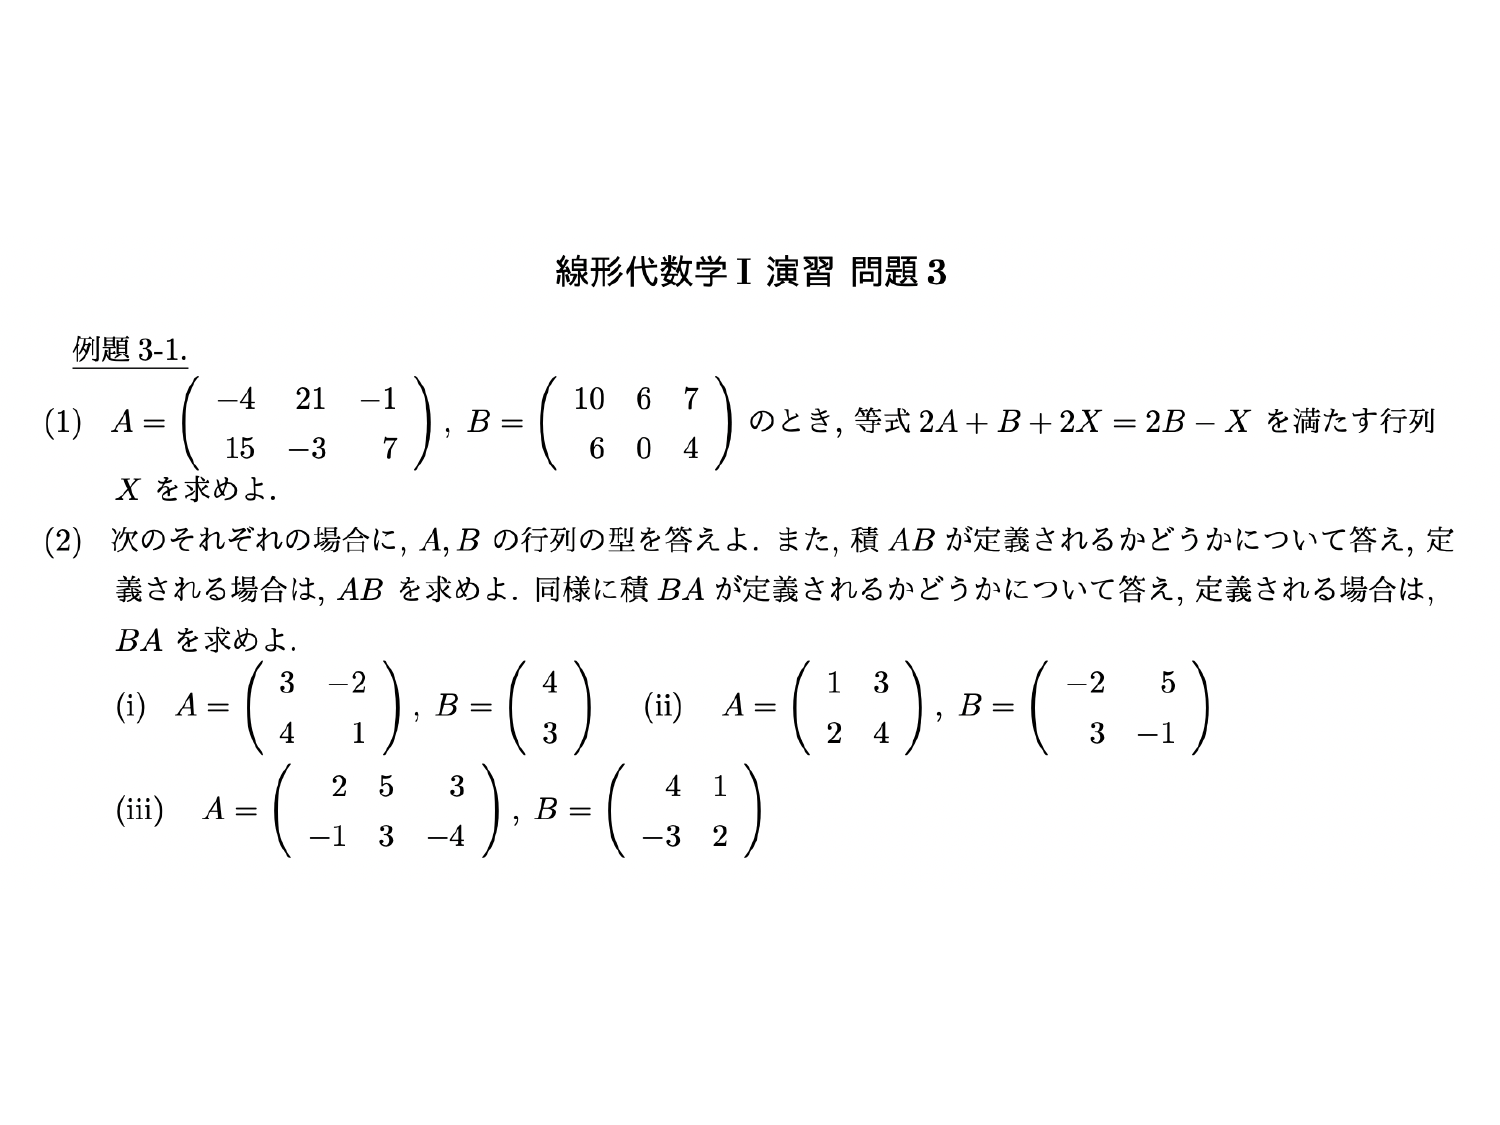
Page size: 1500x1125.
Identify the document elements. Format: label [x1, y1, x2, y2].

picture [0, 236, 1500, 889]
